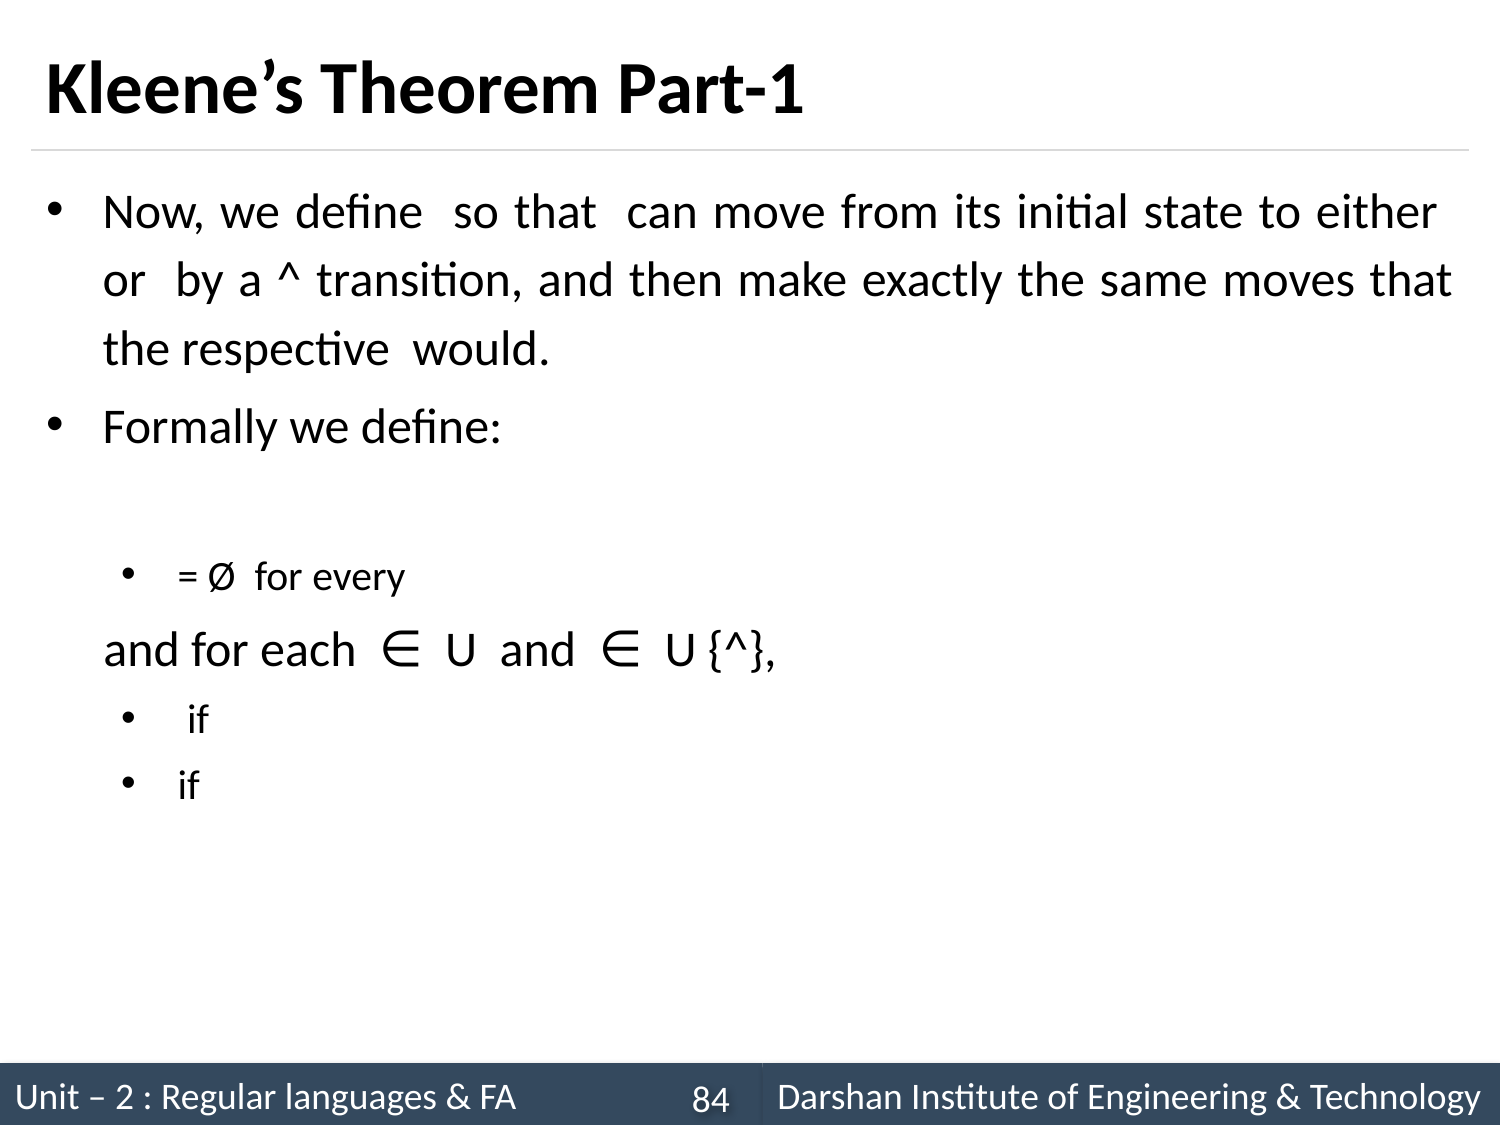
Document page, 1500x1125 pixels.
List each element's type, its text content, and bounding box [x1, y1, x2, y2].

title Kleene’s Theorem Part-1 [31, 17, 1469, 150]
